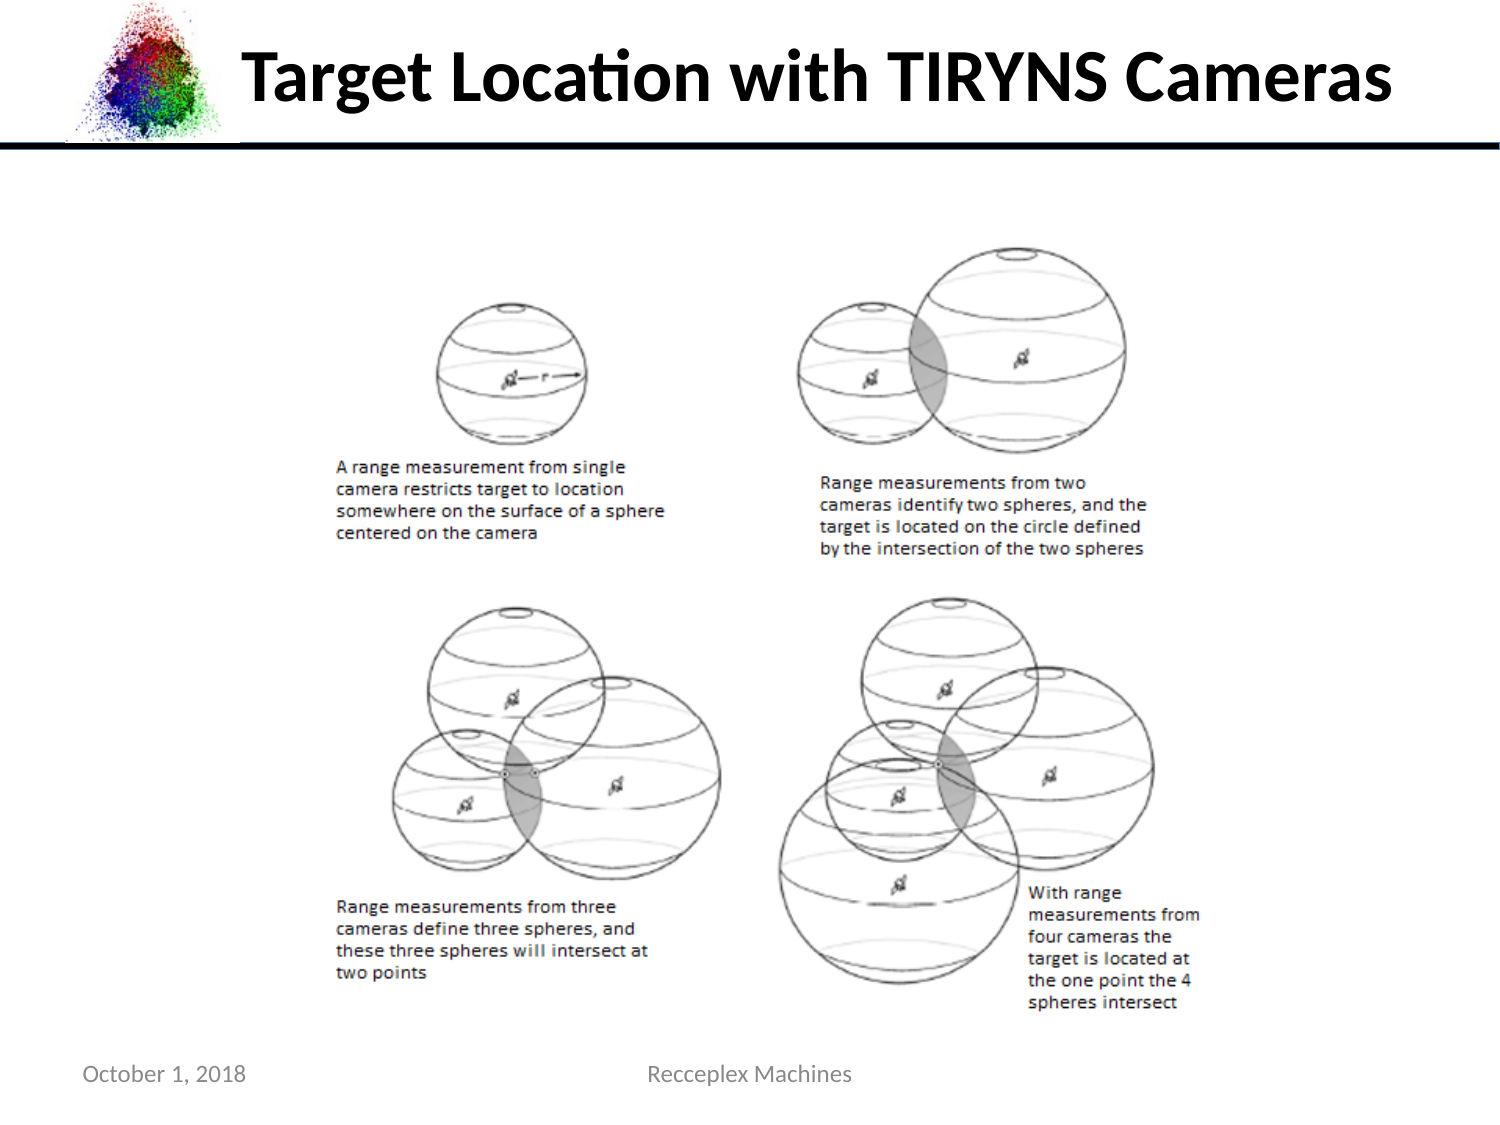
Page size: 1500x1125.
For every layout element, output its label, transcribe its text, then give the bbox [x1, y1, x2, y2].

picture [65, 139, 240, 143]
text_box Recceplex Machines [512, 1051, 988, 1095]
picture [133, 173, 1246, 1044]
title Target Location with TIRYNS Cameras [0, 3, 1500, 139]
text_box October 1, 2018 [75, 1050, 425, 1095]
